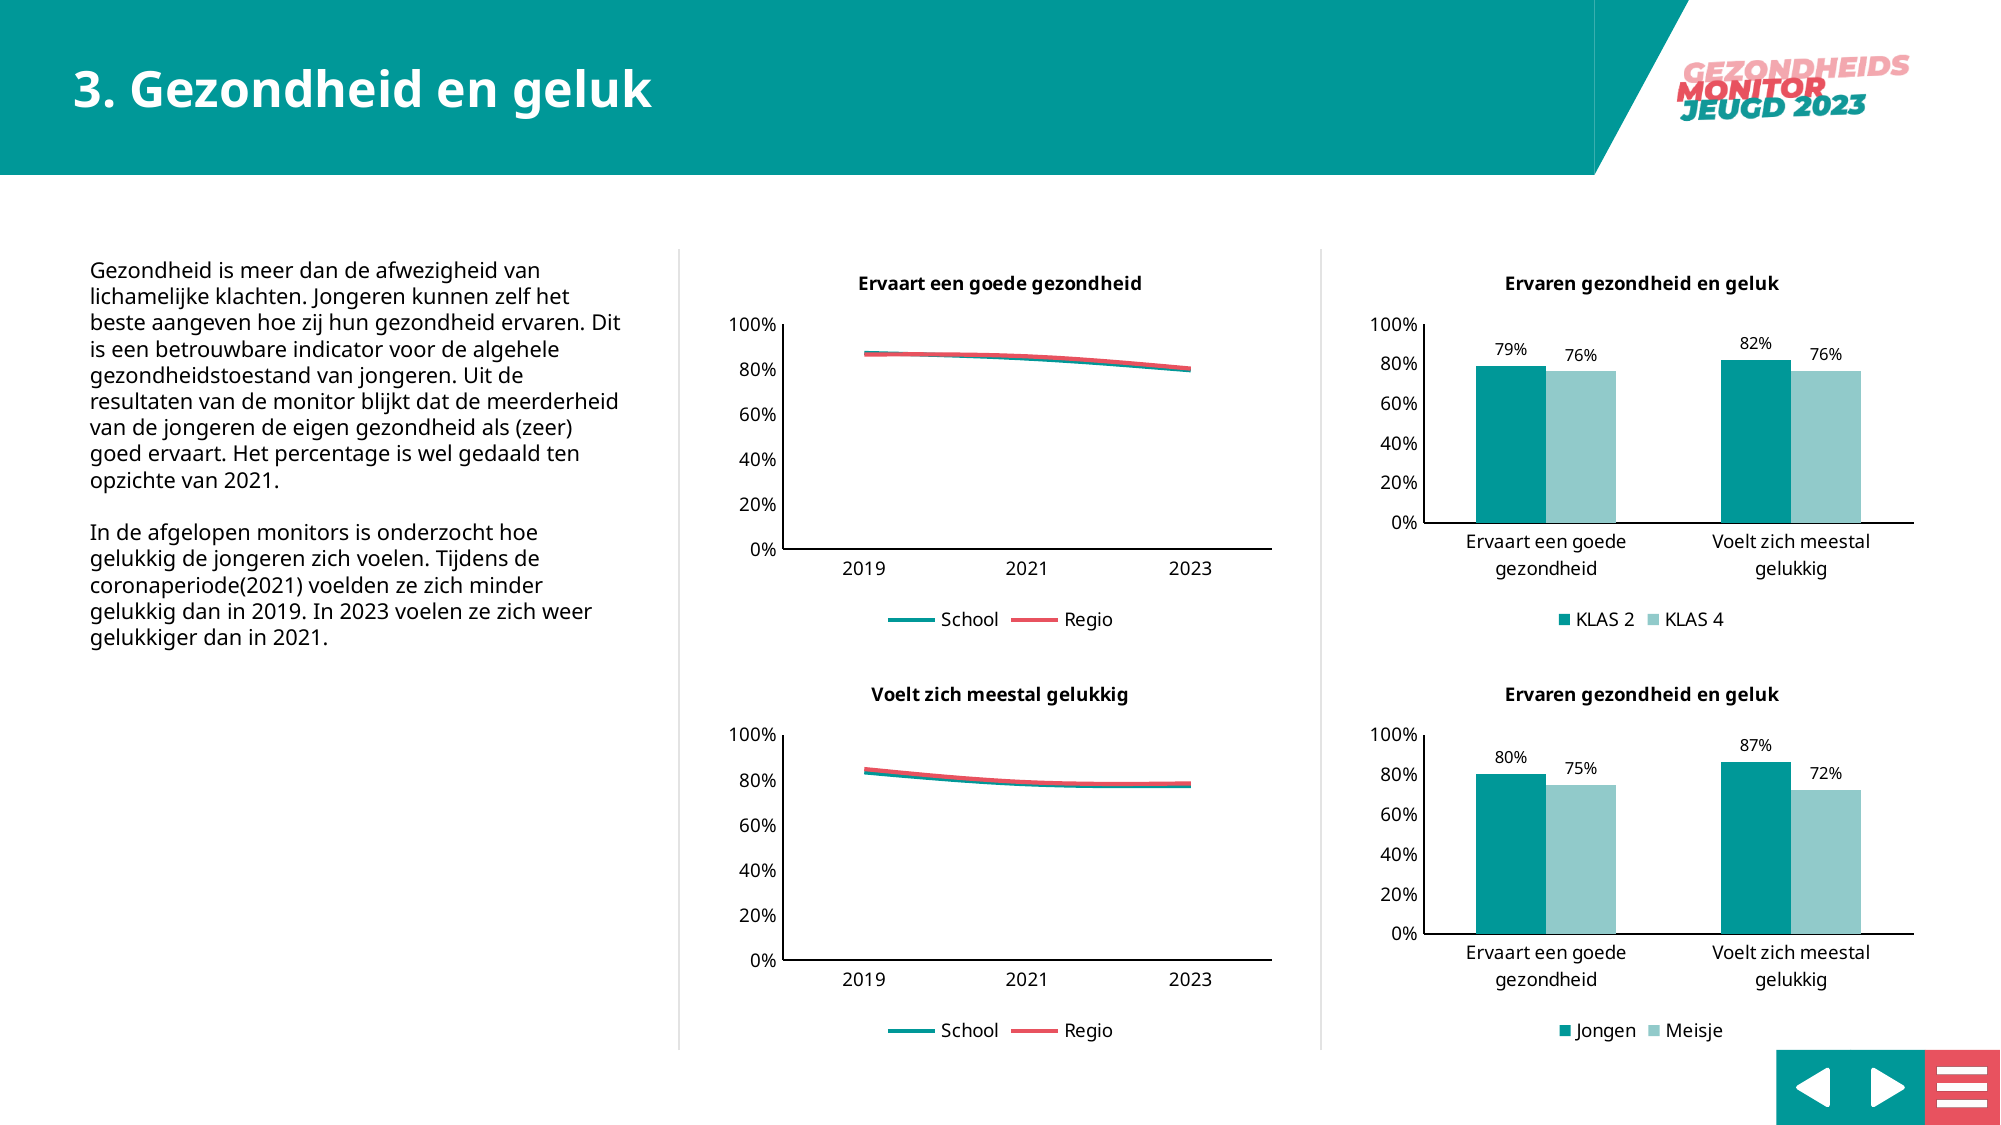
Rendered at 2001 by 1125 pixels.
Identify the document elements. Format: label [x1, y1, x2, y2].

chart [716, 659, 1285, 1051]
picture [1671, 35, 1925, 134]
chart [1357, 659, 1926, 1051]
picture [1929, 1054, 1995, 1120]
chart [1357, 248, 1926, 640]
chart [716, 248, 1285, 640]
